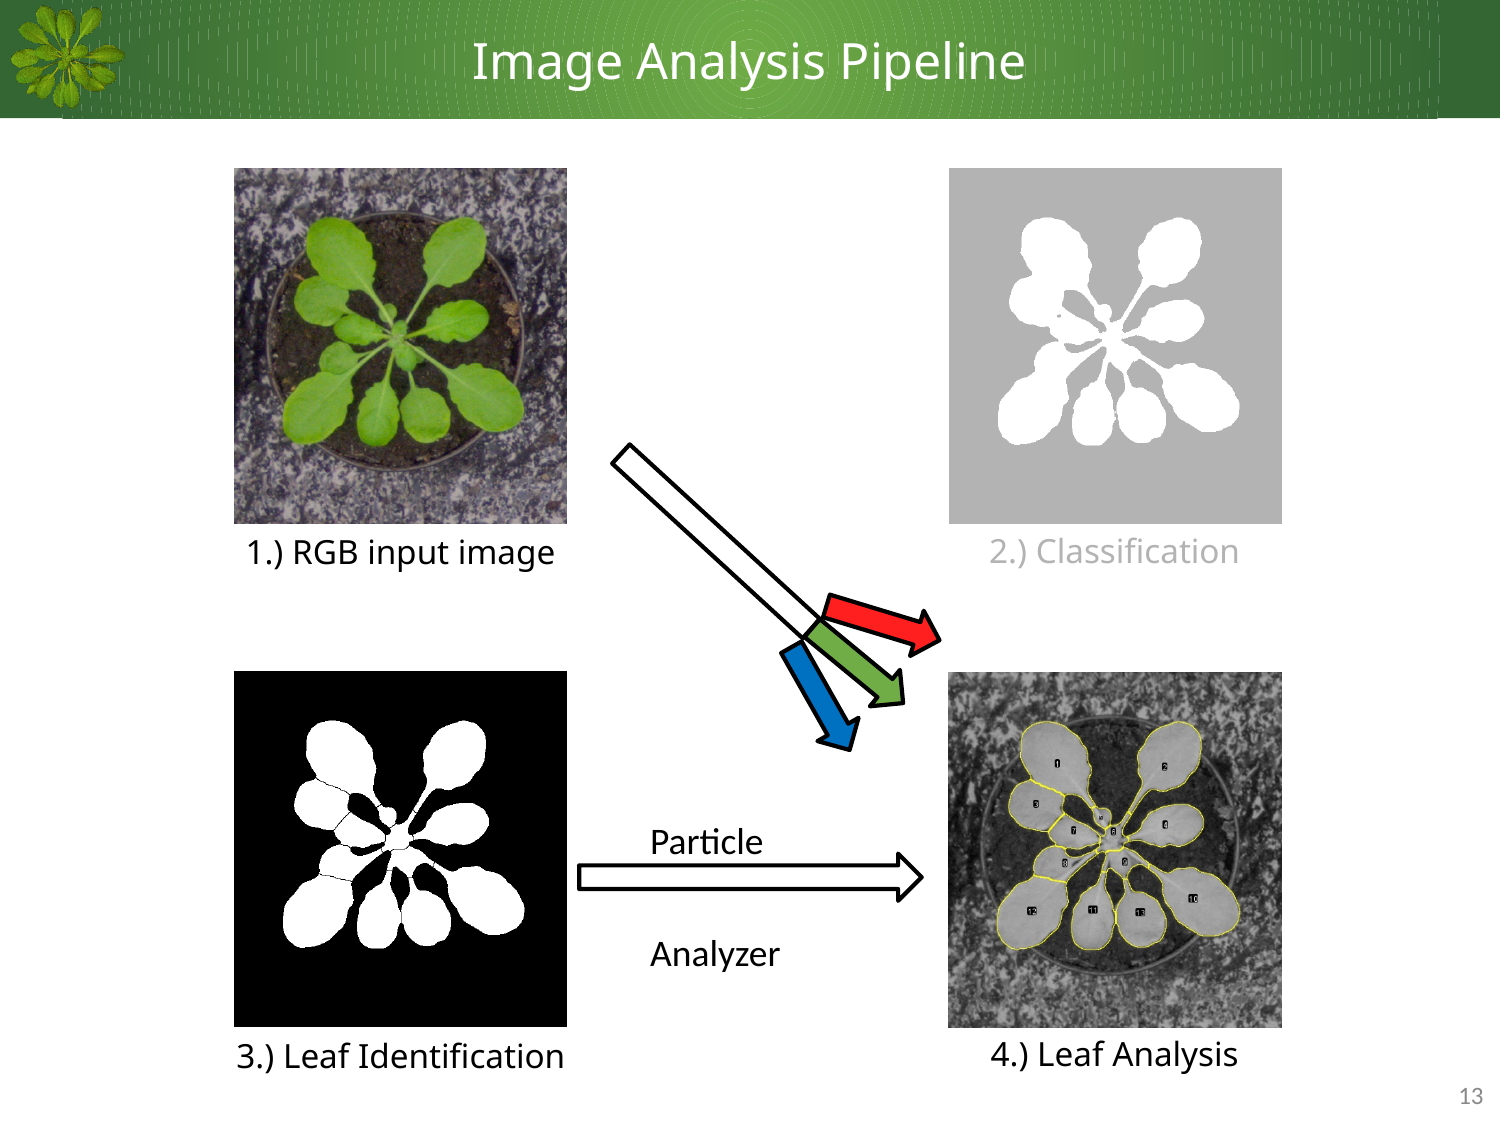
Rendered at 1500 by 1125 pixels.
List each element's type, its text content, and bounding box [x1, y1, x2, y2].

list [948, 168, 1282, 524]
picture [234, 671, 568, 1027]
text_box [948, 672, 1282, 1087]
title Image Analysis Pipeline [0, 0, 1500, 119]
text_box [904, 158, 1365, 590]
text_box [579, 853, 922, 901]
text_box Particle Analyzer [635, 890, 798, 966]
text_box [222, 168, 580, 585]
text_box Particle Analyzer [635, 741, 798, 865]
text_box [610, 442, 791, 626]
text_box 3.) Leaf Identification [203, 1027, 599, 1089]
slide_number 13 [1407, 1065, 1499, 1125]
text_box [791, 590, 918, 737]
